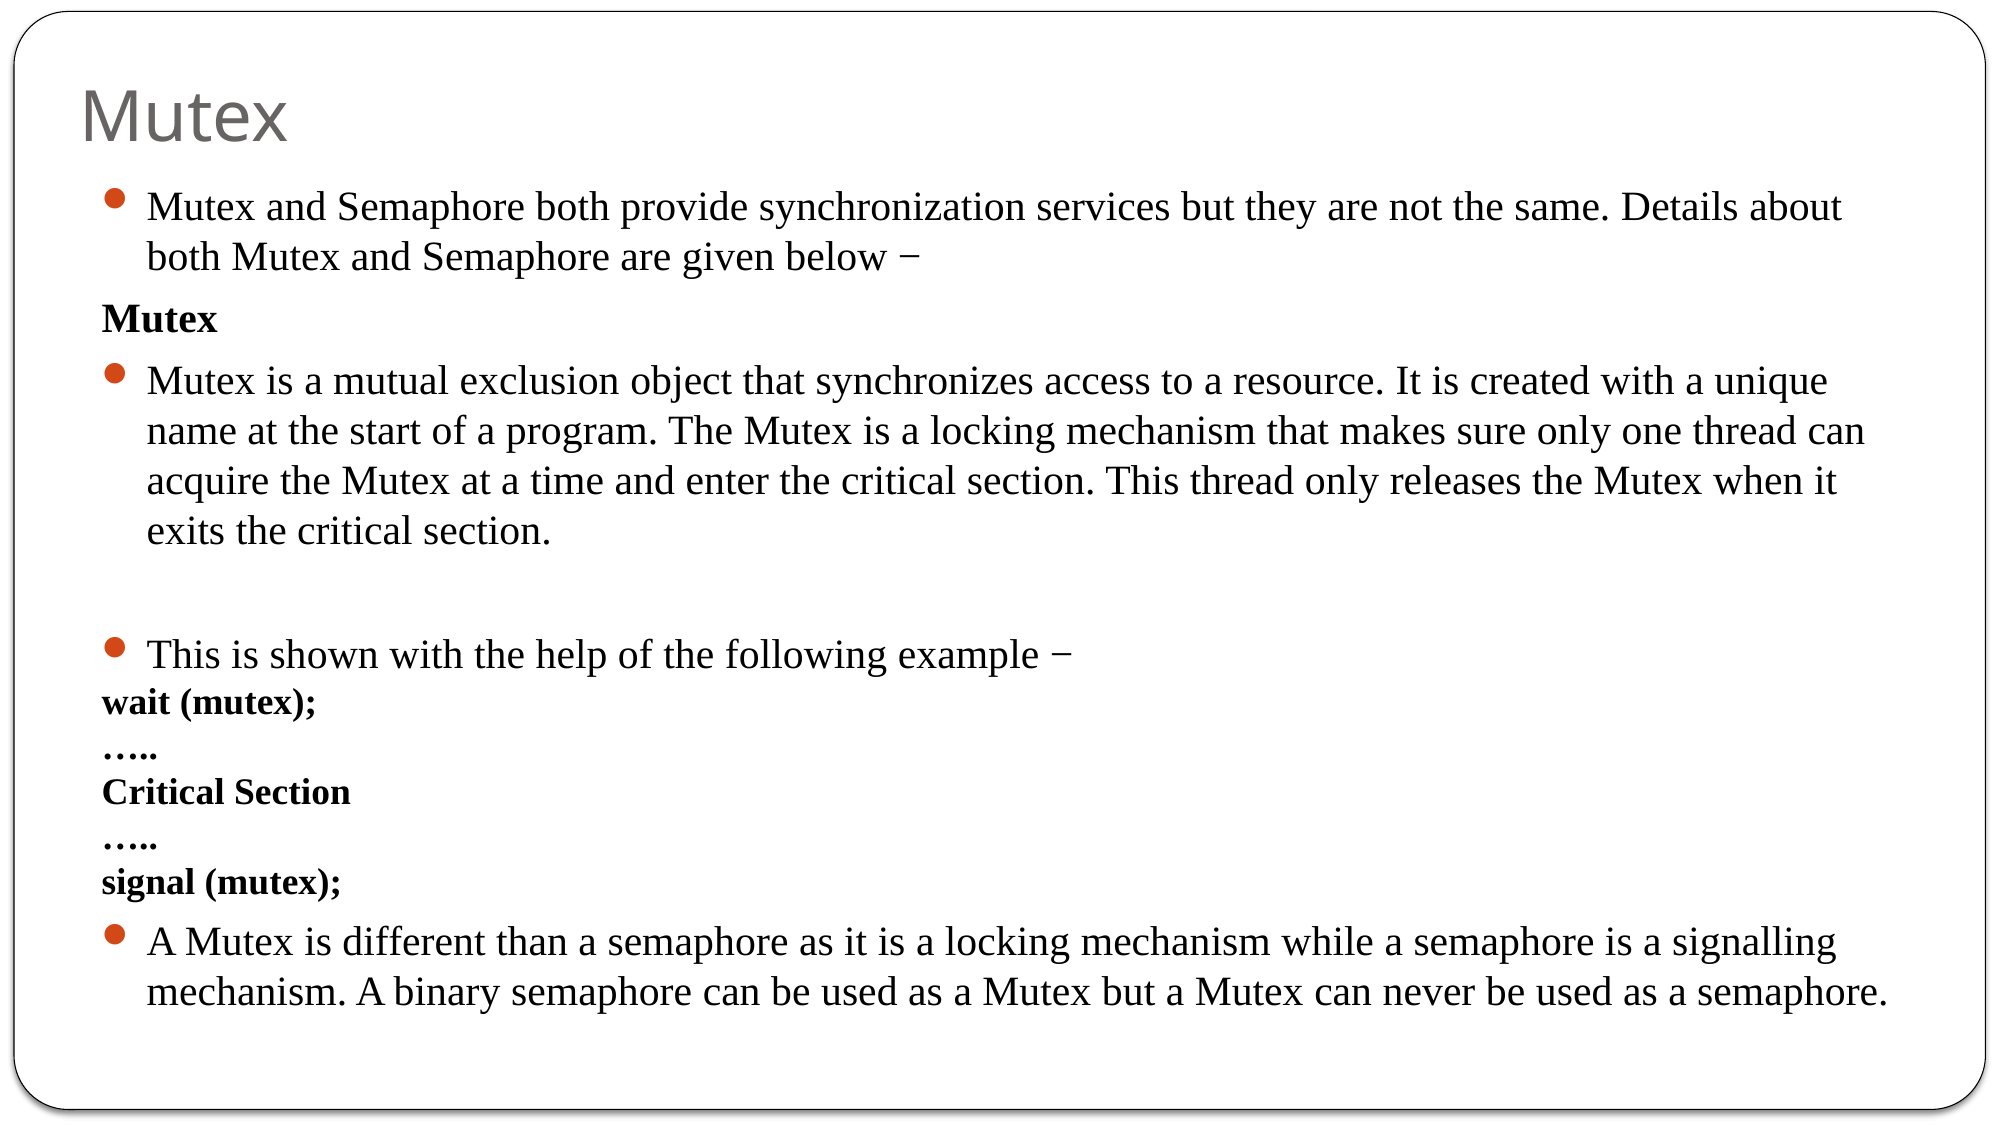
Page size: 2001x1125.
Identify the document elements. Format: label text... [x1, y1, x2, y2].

list Mutex and Semaphore both provide synchronization services but they are not the same. Details about both Mutex and Semaphore are given below − Mutex Mutex is a mutual exclusion object that synchronizes access to a resource. It is created with a unique name at the start of a program. The Mutex is a locking mechanism that makes sure only one thread can acquire the Mutex at a time and enter the critical section. This thread only releases the Mutex when it exits the critical section. This is shown with the help of the following example − wait (mutex); ….. Critical Section ….. signal (mutex); A Mutex is different than a semaphore as it is a locking mechanism while a semaphore is a signalling mechanism. A binary semaphore can be used as a Mutex but a Mutex can never be used as a semaphore. [86, 171, 1933, 922]
title Mutex [64, 63, 1765, 172]
